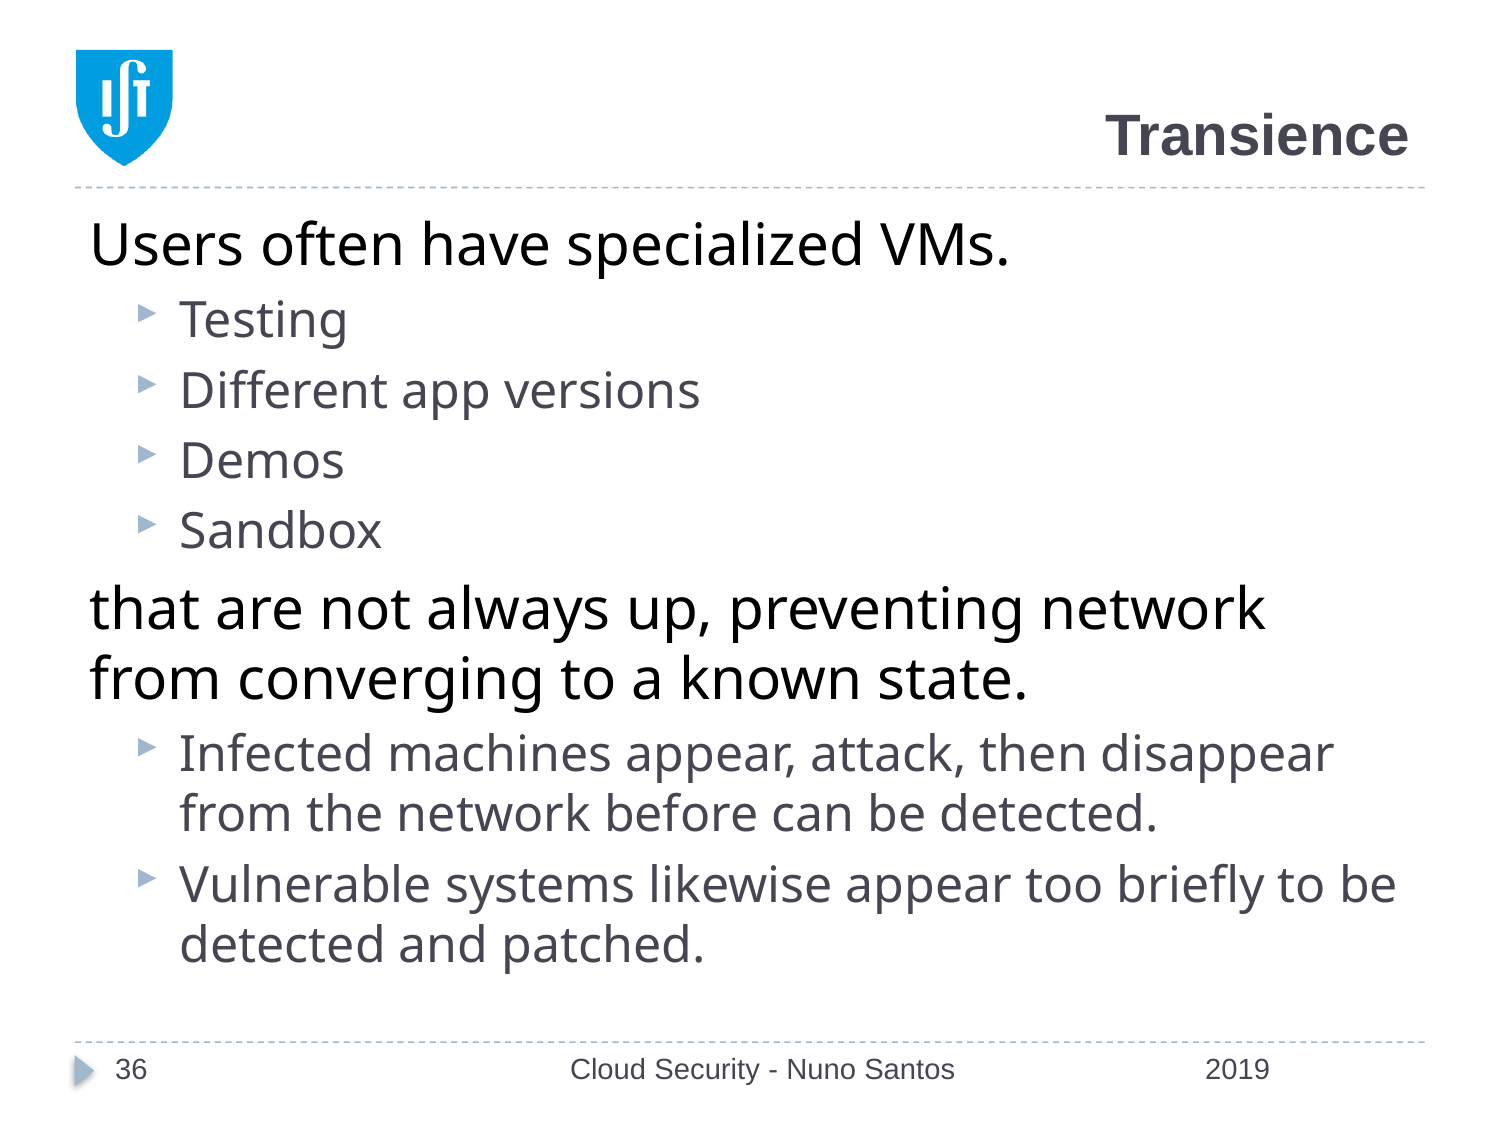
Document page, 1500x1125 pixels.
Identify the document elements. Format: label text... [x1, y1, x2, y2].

slide_number 36 [100, 1042, 426, 1103]
picture [68, 42, 180, 175]
list Users often have specialized VMs. Testing Different app versions Demos Sandbox that are not always up, preventing network from converging to a known state. Infected machines appear, attack, then disappear from the network before can be detected. Vulnerable systems likewise appear too briefly to be detected and patched. [75, 200, 1425, 1010]
footer Cloud Security - Nuno Santos [475, 1042, 1051, 1103]
title Transience [200, 24, 1425, 175]
slide_number 2019 [1051, 1042, 1426, 1103]
